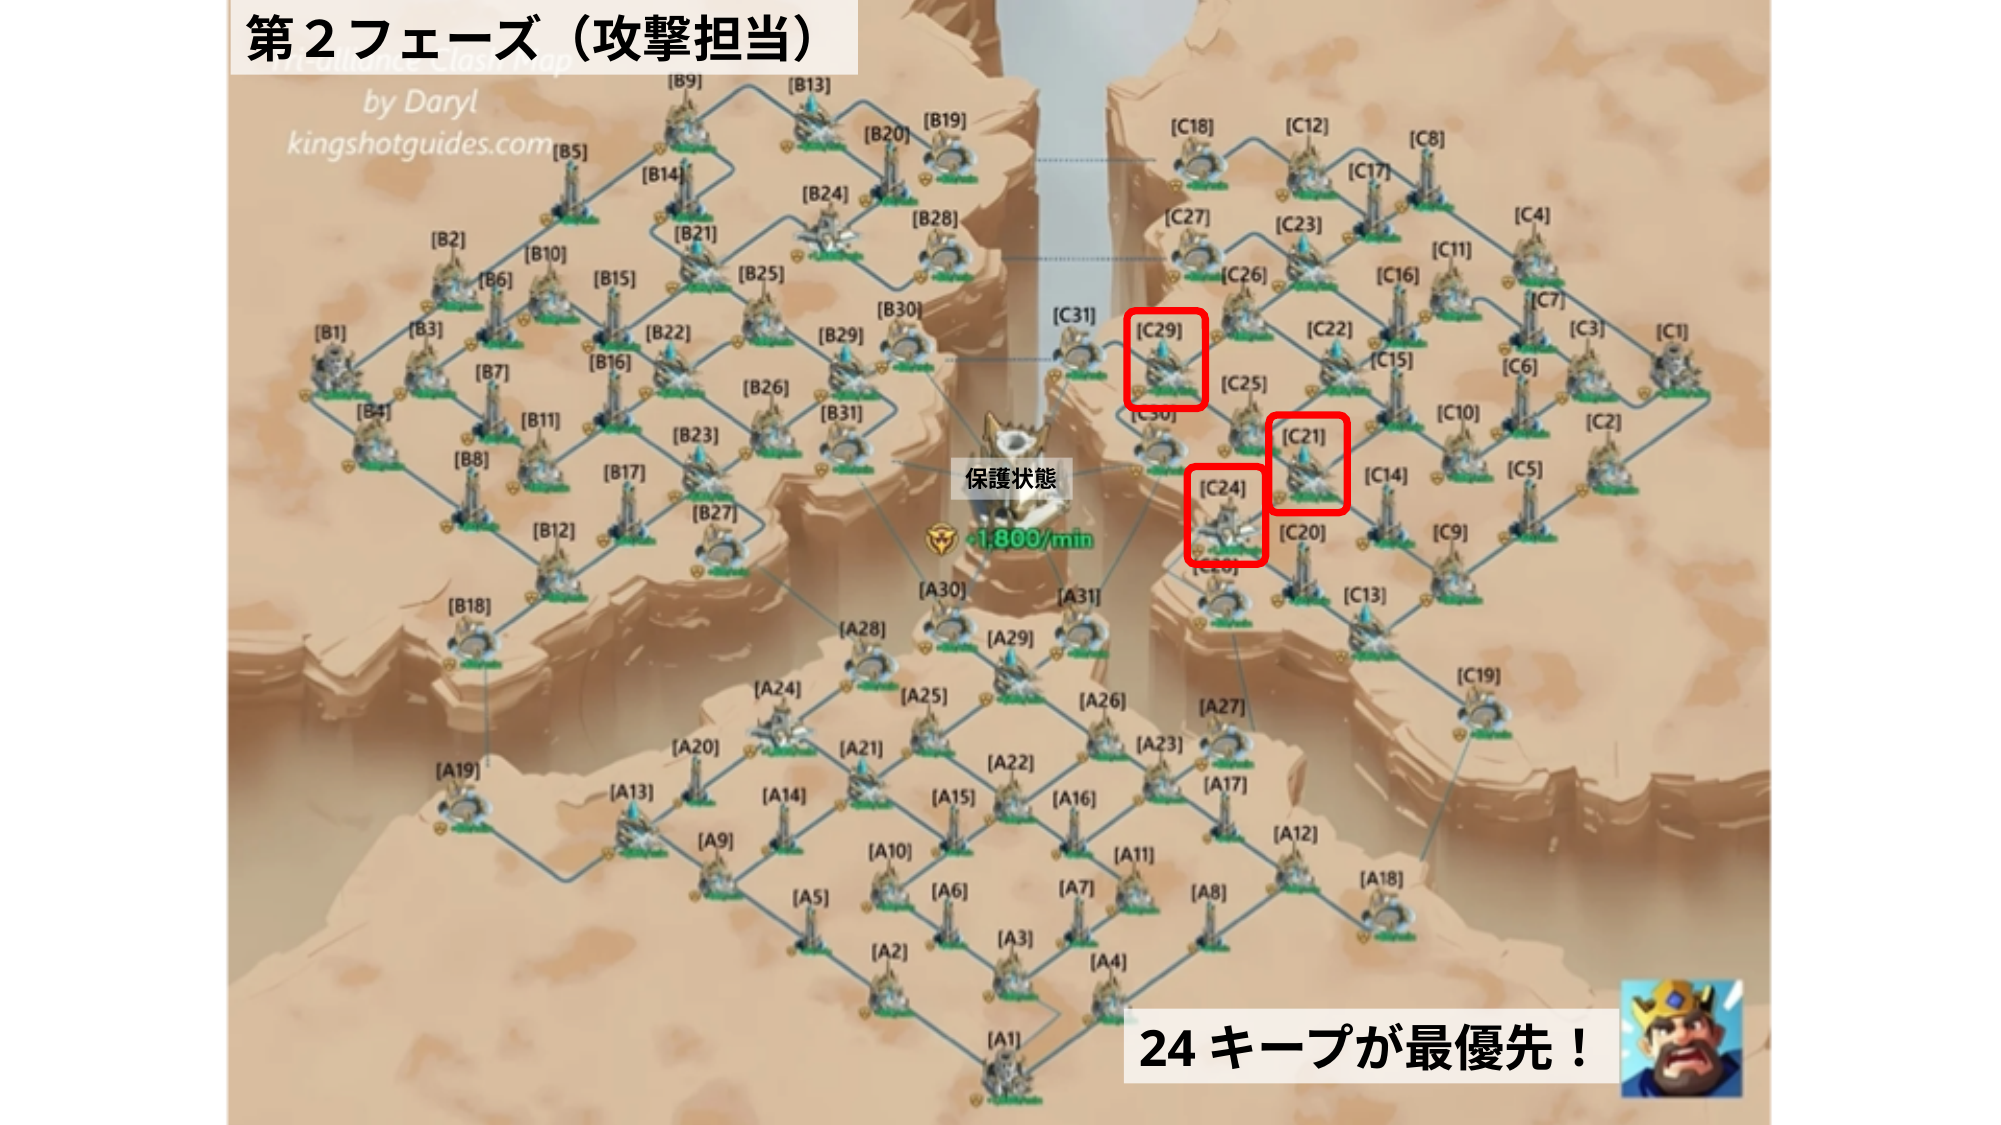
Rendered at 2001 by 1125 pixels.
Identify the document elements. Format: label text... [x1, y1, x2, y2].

text_box [1267, 413, 1349, 514]
text_box 保護状態 [950, 457, 1073, 500]
text_box [1186, 465, 1267, 566]
text_box 第２フェーズ（攻撃担当） [230, 0, 858, 75]
text_box [1125, 309, 1207, 410]
text_box 24キープが最優先！ [1123, 1008, 1620, 1084]
